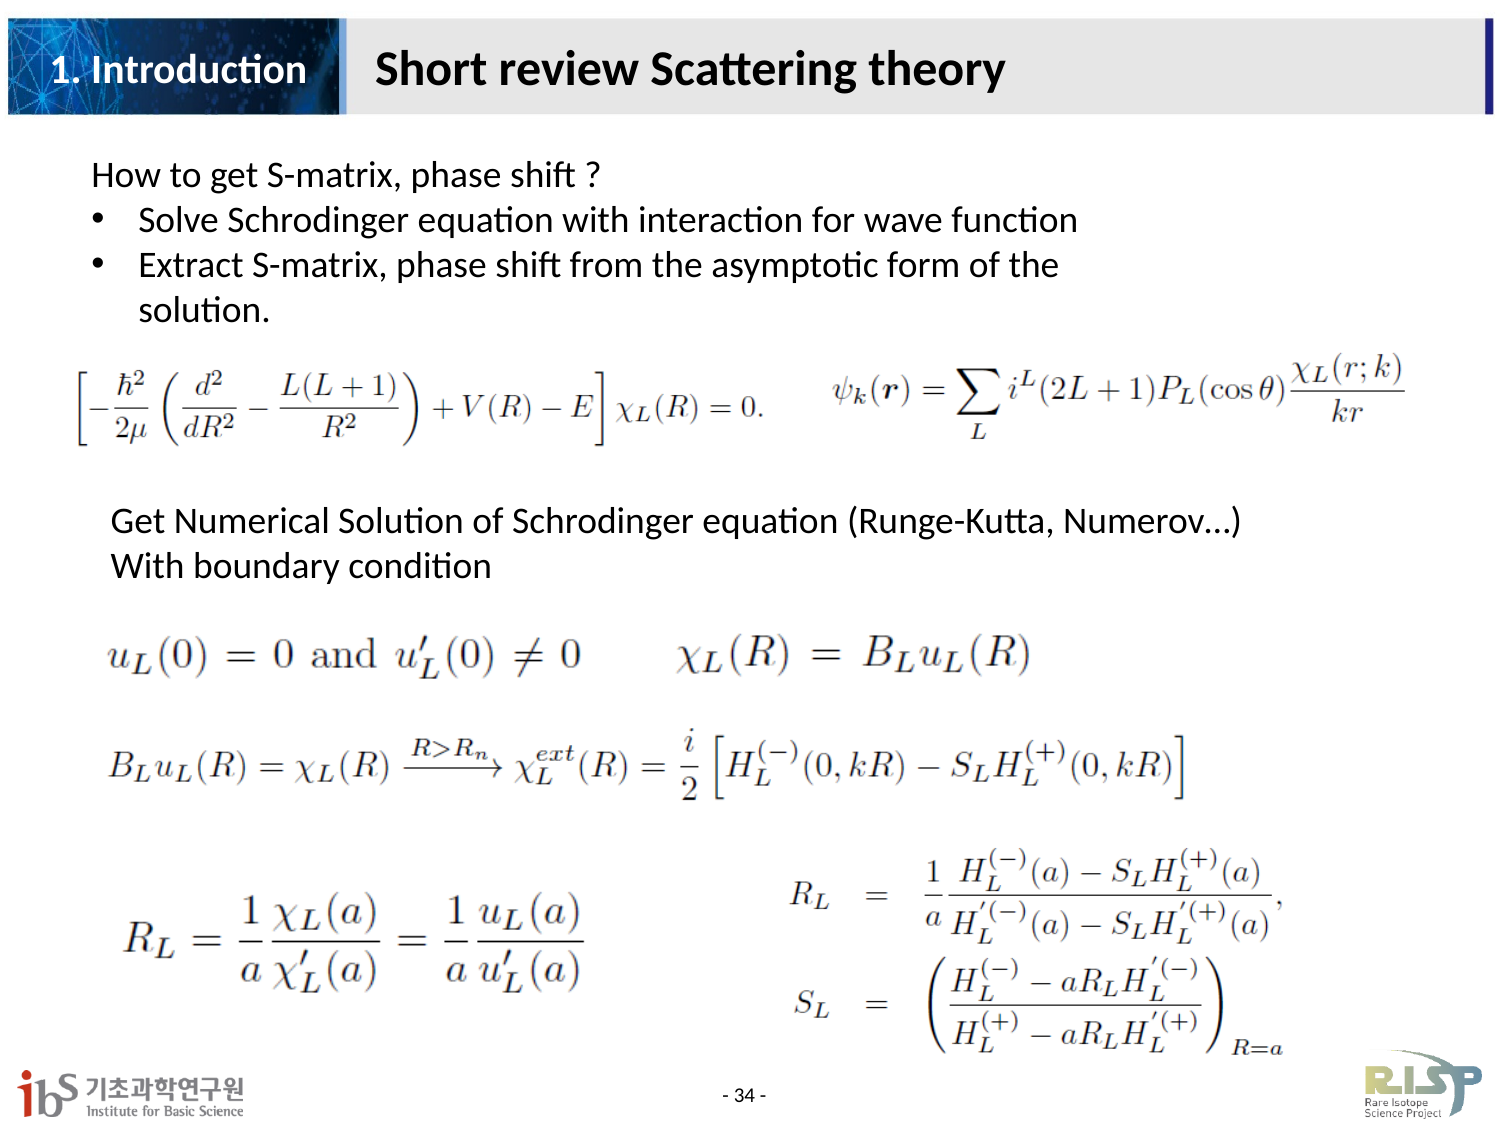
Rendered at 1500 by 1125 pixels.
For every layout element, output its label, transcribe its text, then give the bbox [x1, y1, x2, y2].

picture [819, 336, 1423, 456]
picture [2, 10, 1500, 130]
picture [671, 623, 1040, 693]
picture [95, 714, 1213, 821]
picture [60, 345, 776, 460]
picture [117, 875, 603, 1007]
picture [91, 619, 585, 690]
picture [17, 1070, 243, 1117]
picture [1364, 1049, 1482, 1119]
picture [772, 835, 1303, 1068]
text_box How to get S-matrix, phase shift ? Solve Schrodinger equation with interaction for wave function Extract S-matrix, phase shift from the asymptotic form of the solution. [76, 142, 1164, 338]
text_box Get Numerical Solution of Schrodinger equation (Runge-Kutta, Numerov…) With boundary condition [95, 488, 1259, 594]
